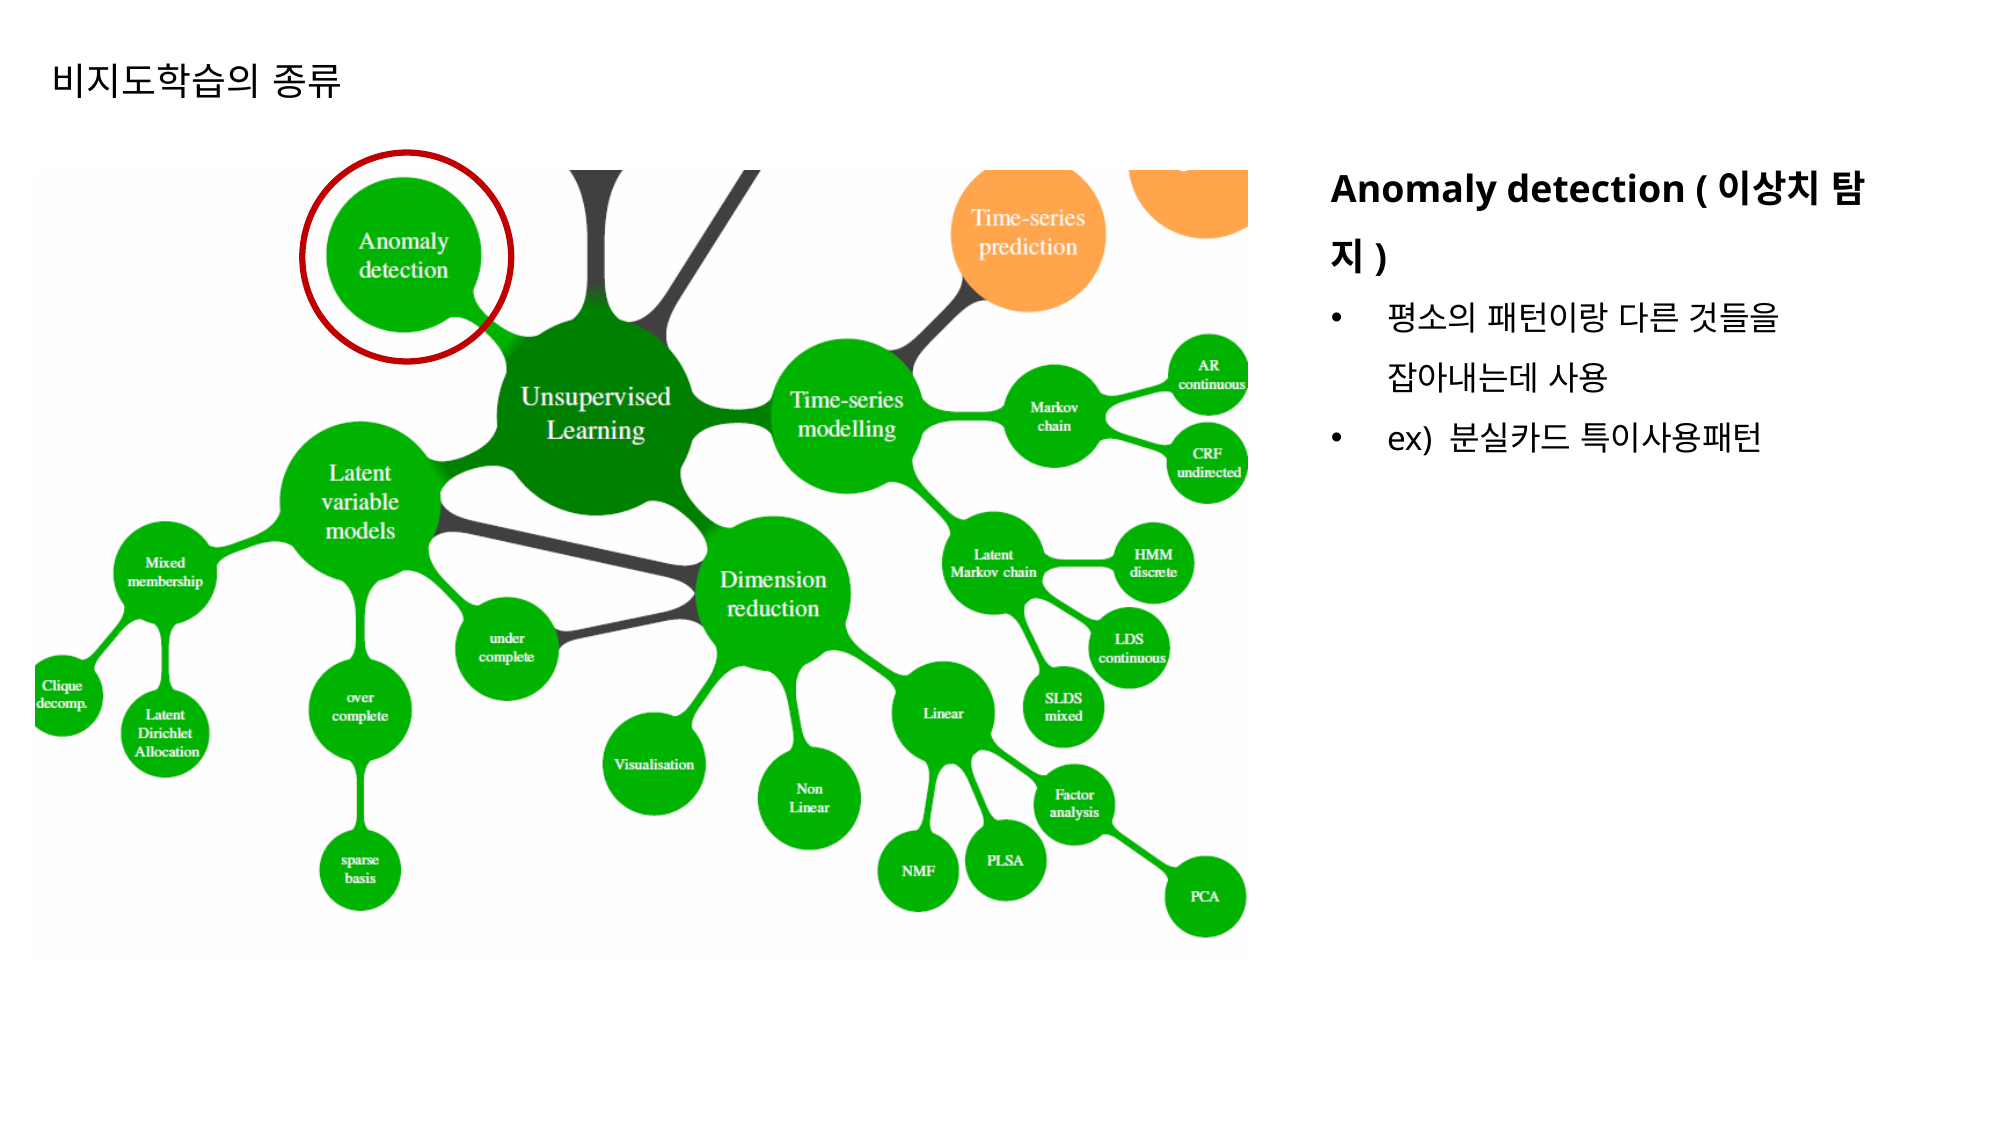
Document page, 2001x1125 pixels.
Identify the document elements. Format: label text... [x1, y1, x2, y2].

text_box [347, 151, 467, 170]
picture [35, 170, 1248, 962]
text_box Anomaly detection (이상치 탐지) 평소의 패턴이랑 다른 것들을 잡아내는데 사용 ex) 분실카드 특이사용패턴 [1316, 135, 1925, 532]
title 비지도학습의 종류 [36, 54, 1830, 111]
